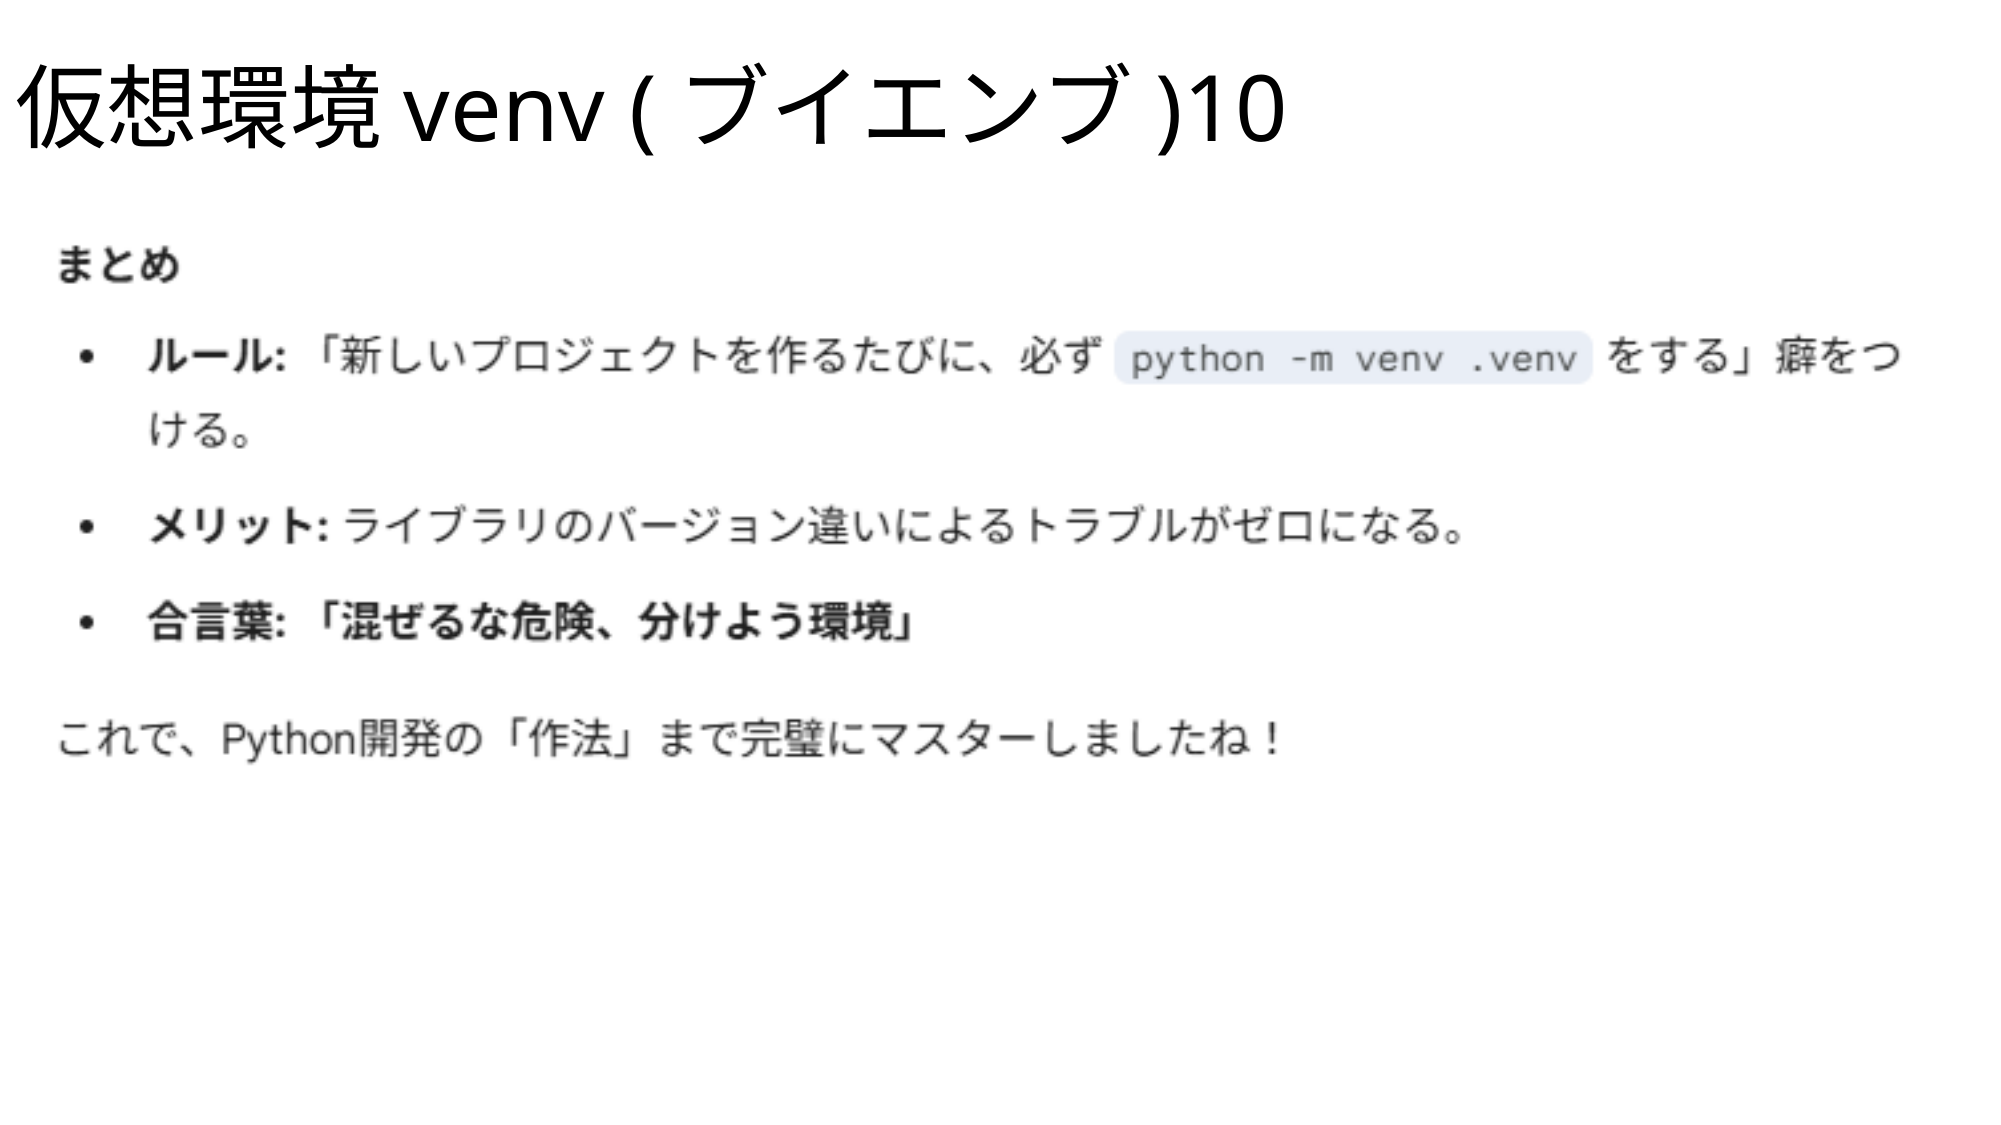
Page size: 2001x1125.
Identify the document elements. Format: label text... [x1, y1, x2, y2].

title 仮想環境venv (ブイエンブ)10 [0, 3, 1725, 221]
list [32, 219, 1942, 793]
